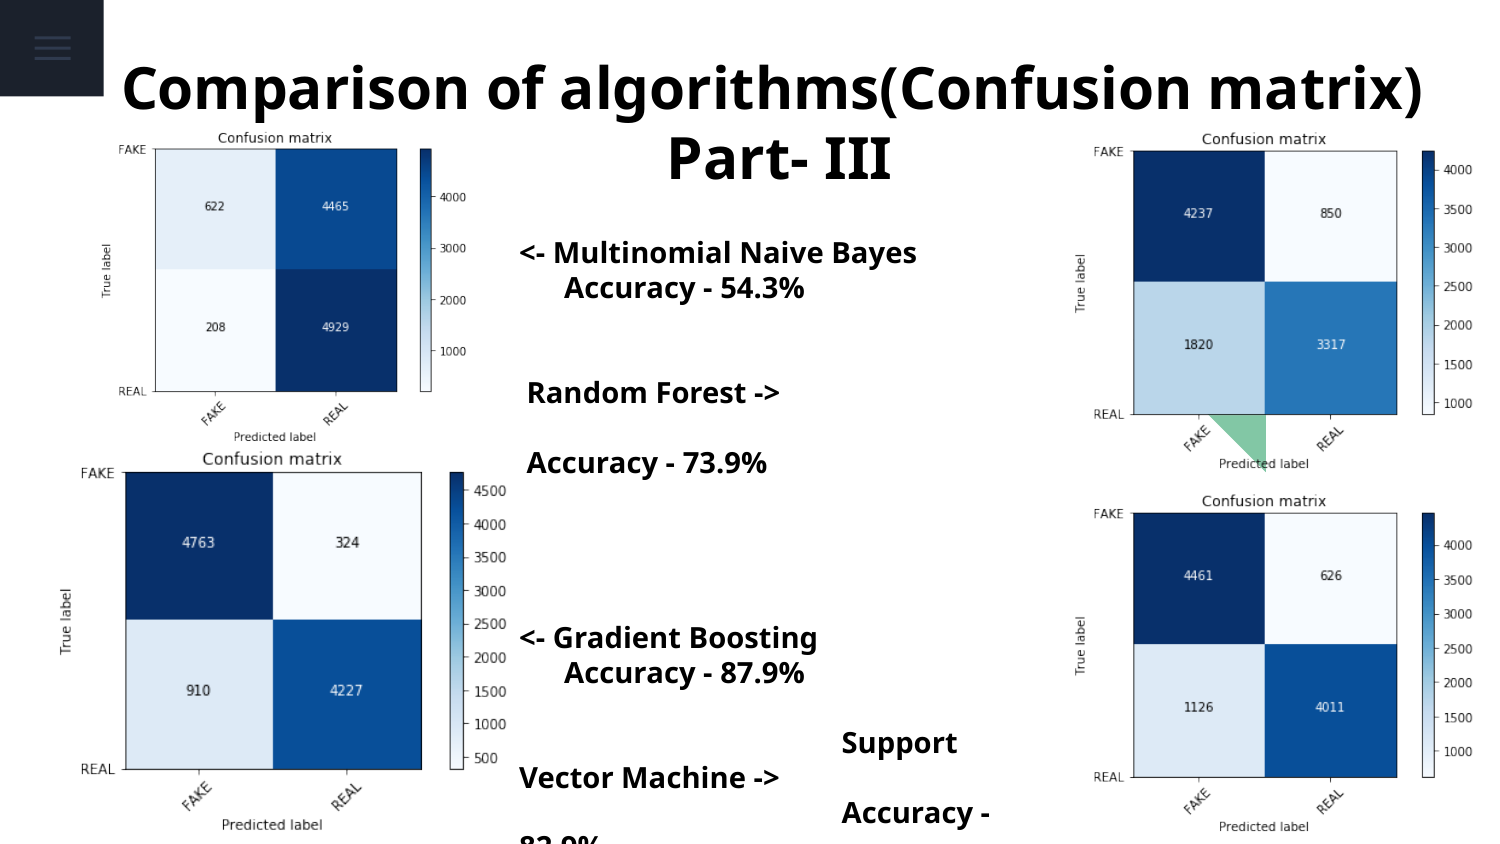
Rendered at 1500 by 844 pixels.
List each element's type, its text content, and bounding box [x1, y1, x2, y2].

picture [1068, 486, 1481, 841]
text_box <- Multinomial Naive Bayes Accuracy - 54.3% Random Forest -> Accuracy - 73.9% <- Gradient Boosting Accuracy - 87.9% Support Vector Machine -> Accuracy - 82.9% [504, 219, 1057, 769]
picture [52, 123, 516, 841]
picture [1068, 123, 1481, 479]
title Comparison of algorithms(Confusion matrix) Part- III [79, 22, 1481, 221]
